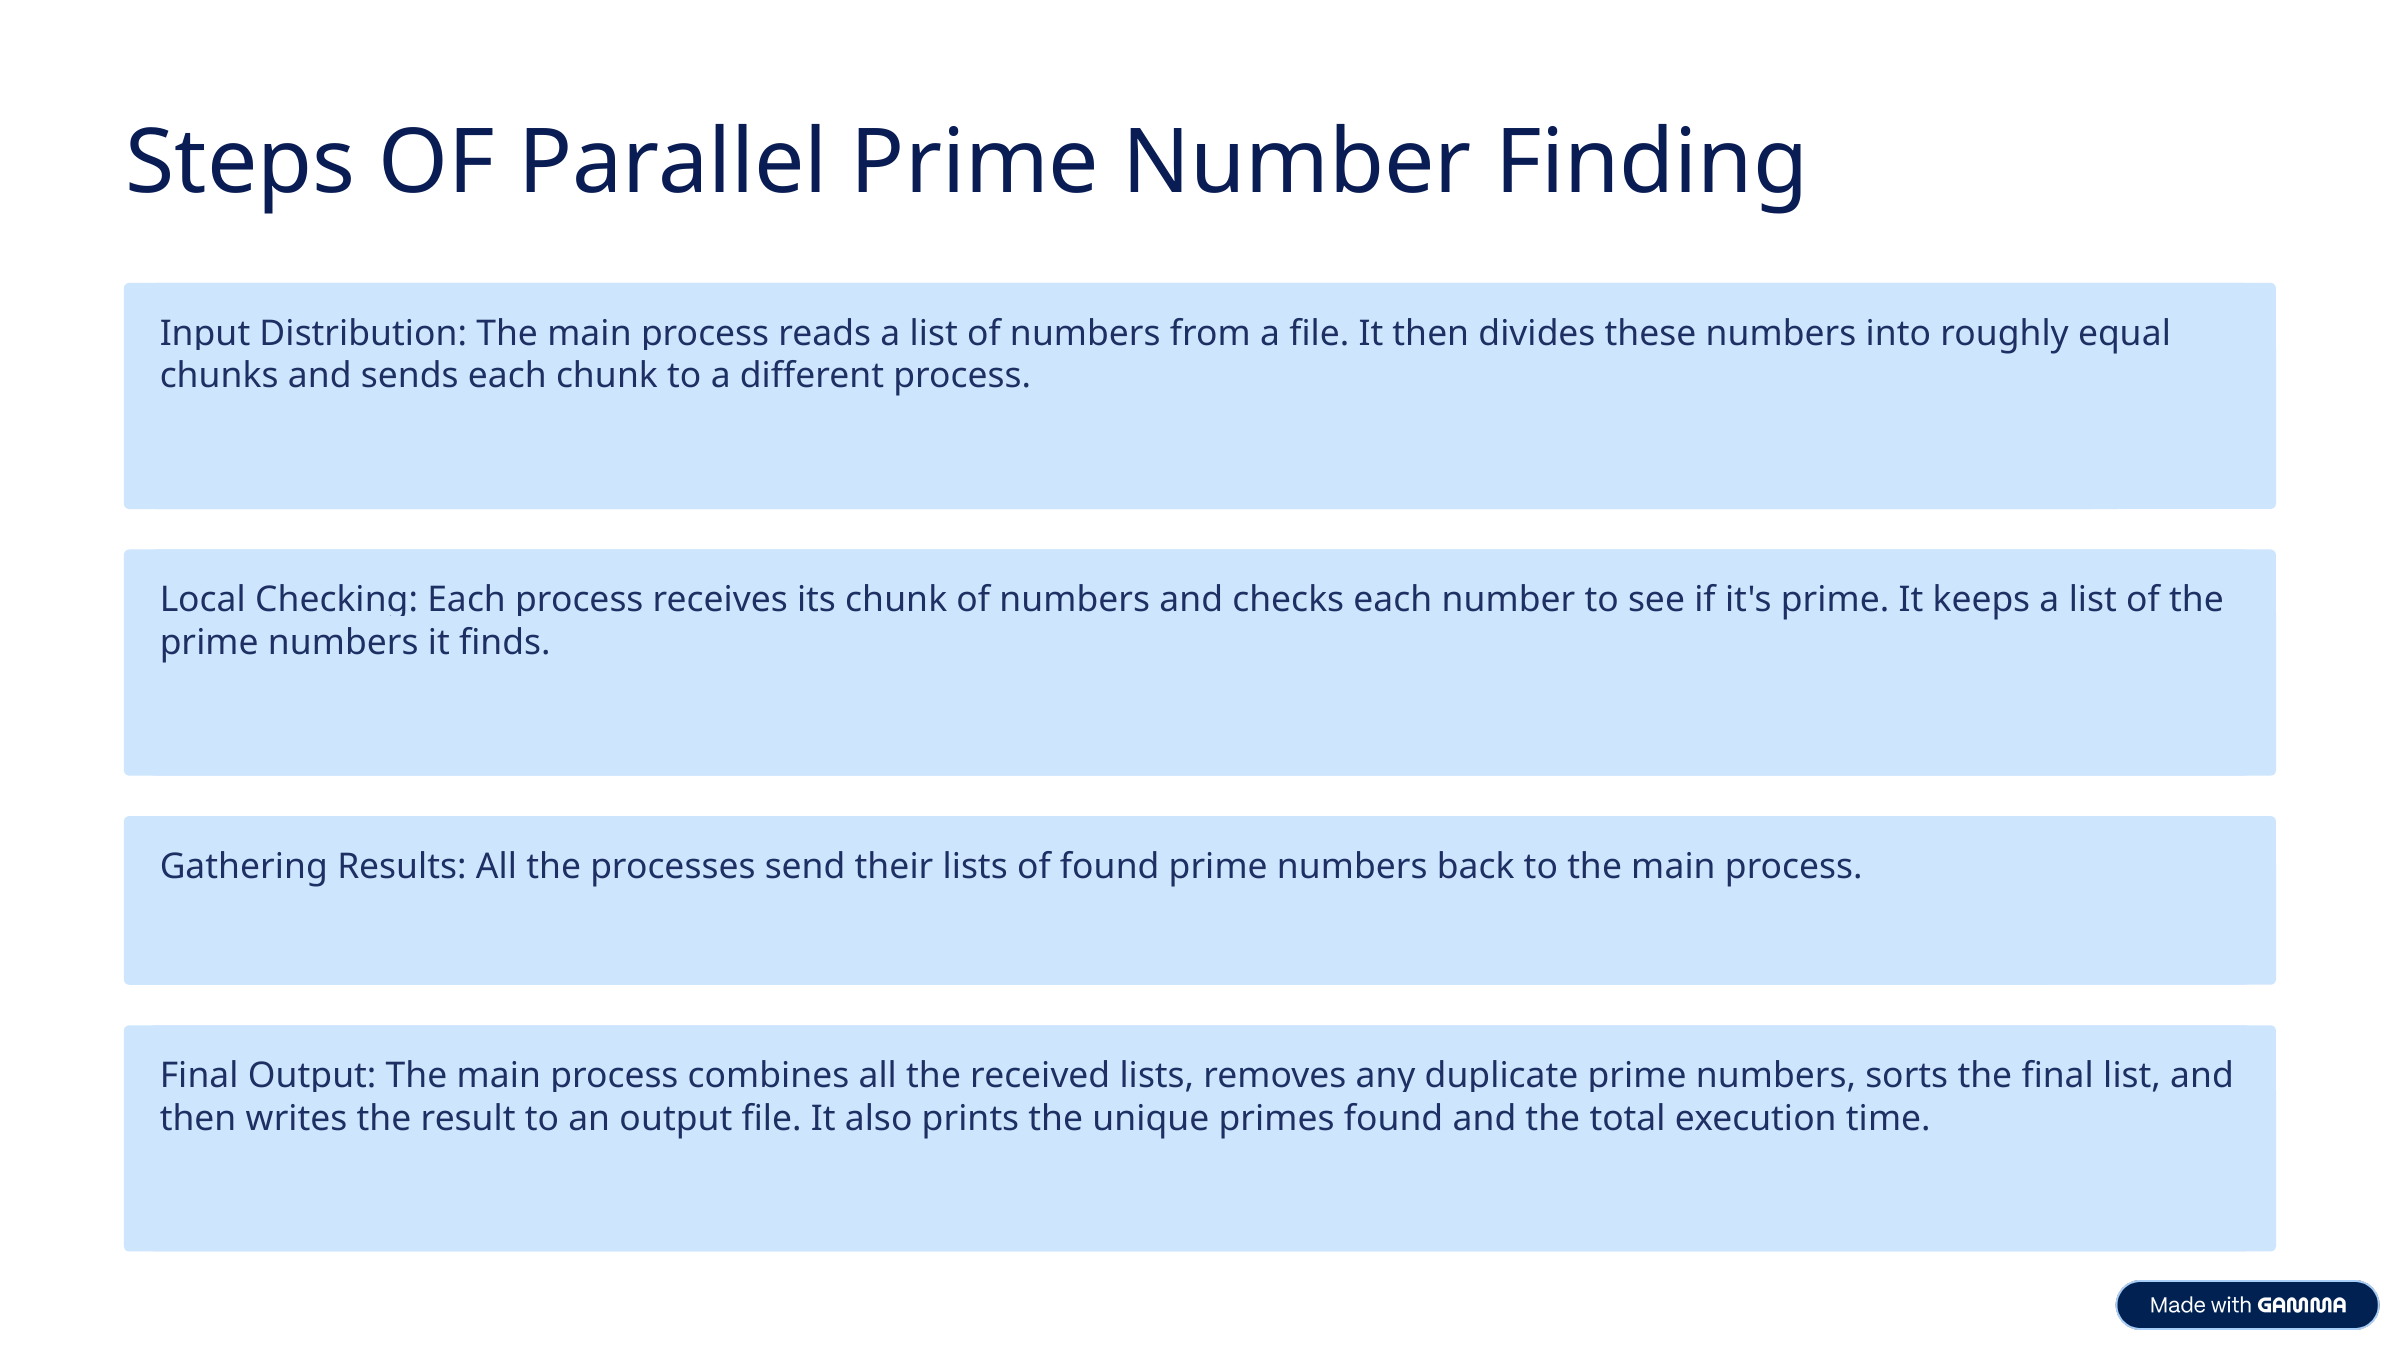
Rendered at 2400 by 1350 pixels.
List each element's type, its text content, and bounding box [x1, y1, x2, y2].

text_box [123, 816, 2277, 985]
text_box Gathering Results: All the processes send their lists of found prime numbers back to the main process. [159, 842, 2241, 958]
text_box Final Output: The main process combines all the received lists, removes any duplicate prime numbers, sorts the final list, and then writes the result to an output file. It also prints the unique primes found and the total execution time. [159, 1052, 2241, 1225]
text_box [123, 1025, 2277, 1252]
text_box Local Checking: Each process receives its chunk of numbers and checks each number to see if it's prime. It keeps a list of the prime numbers it finds. [159, 576, 2241, 749]
text_box Input Distribution: The main process reads a list of numbers from a file. It then divides these numbers into roughly equal chunks and sends each chunk to a different process. [159, 309, 2241, 483]
text_box Steps OF Parallel Prime Number Finding [125, 98, 1813, 211]
text_box [123, 282, 2277, 510]
text_box [123, 549, 2277, 776]
picture [2106, 1271, 2389, 1339]
